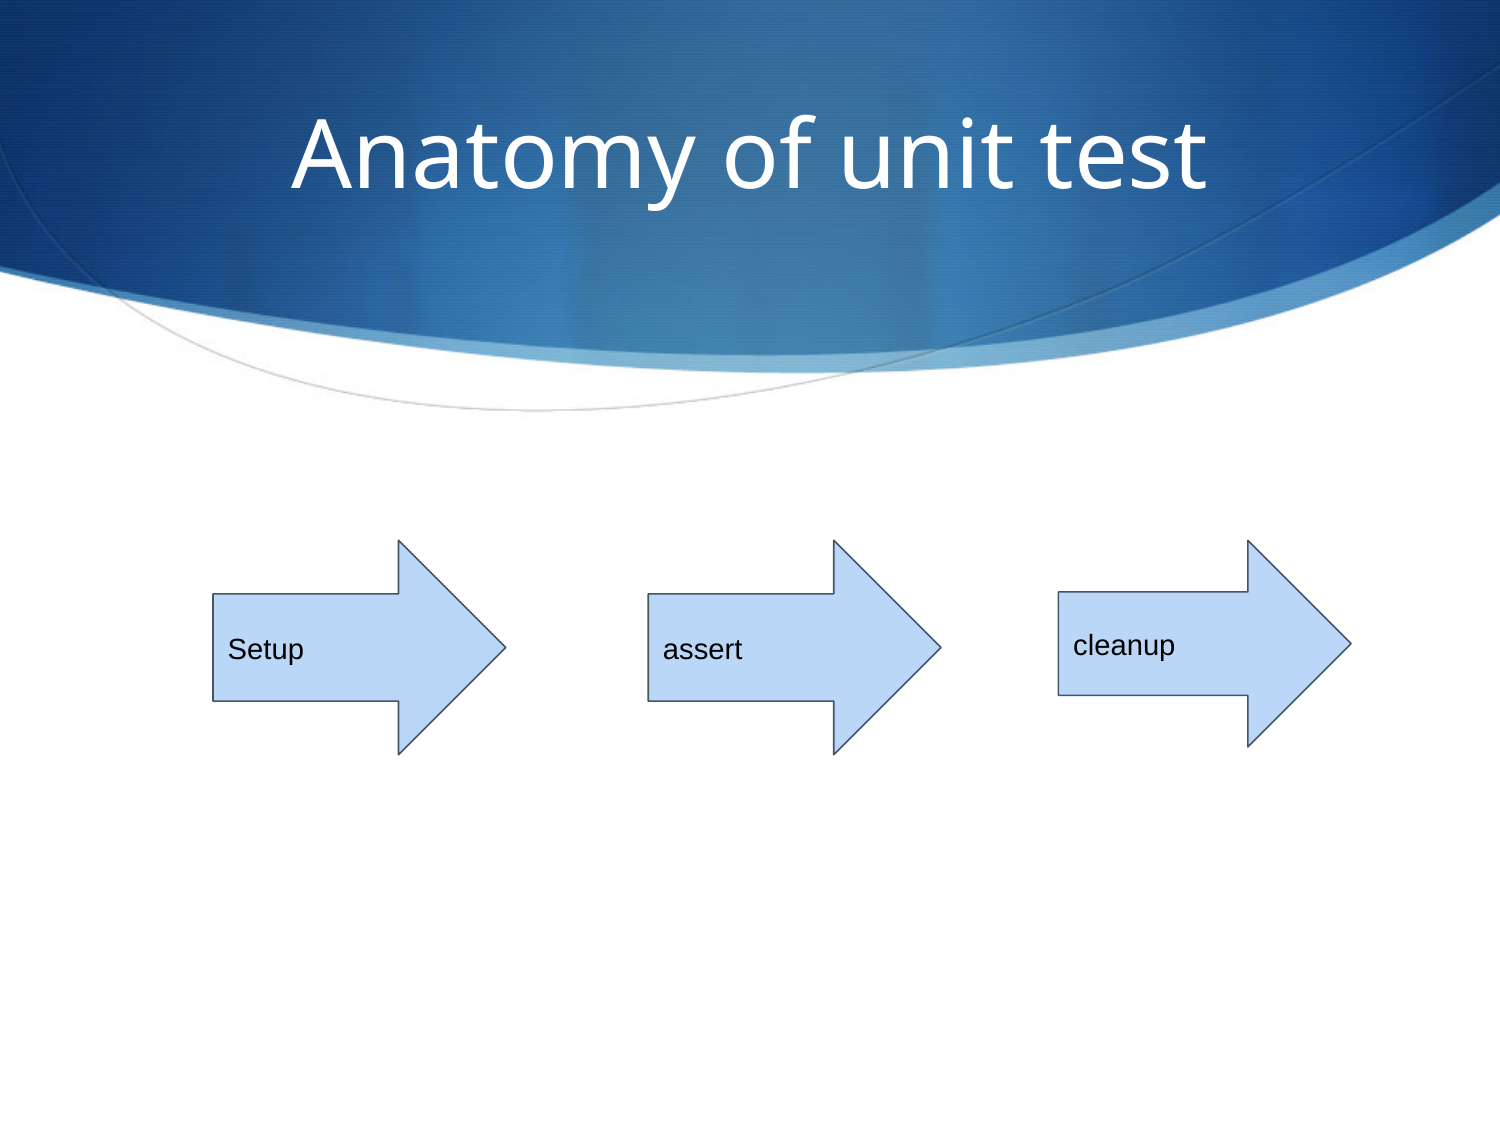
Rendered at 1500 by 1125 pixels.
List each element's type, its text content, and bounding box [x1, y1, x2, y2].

text_box Setup [213, 540, 506, 755]
text_box Anatomy of unit test [75, 56, 1425, 244]
text_box assert [648, 540, 941, 755]
picture [0, 0, 1500, 1125]
text_box cleanup [1058, 540, 1352, 747]
